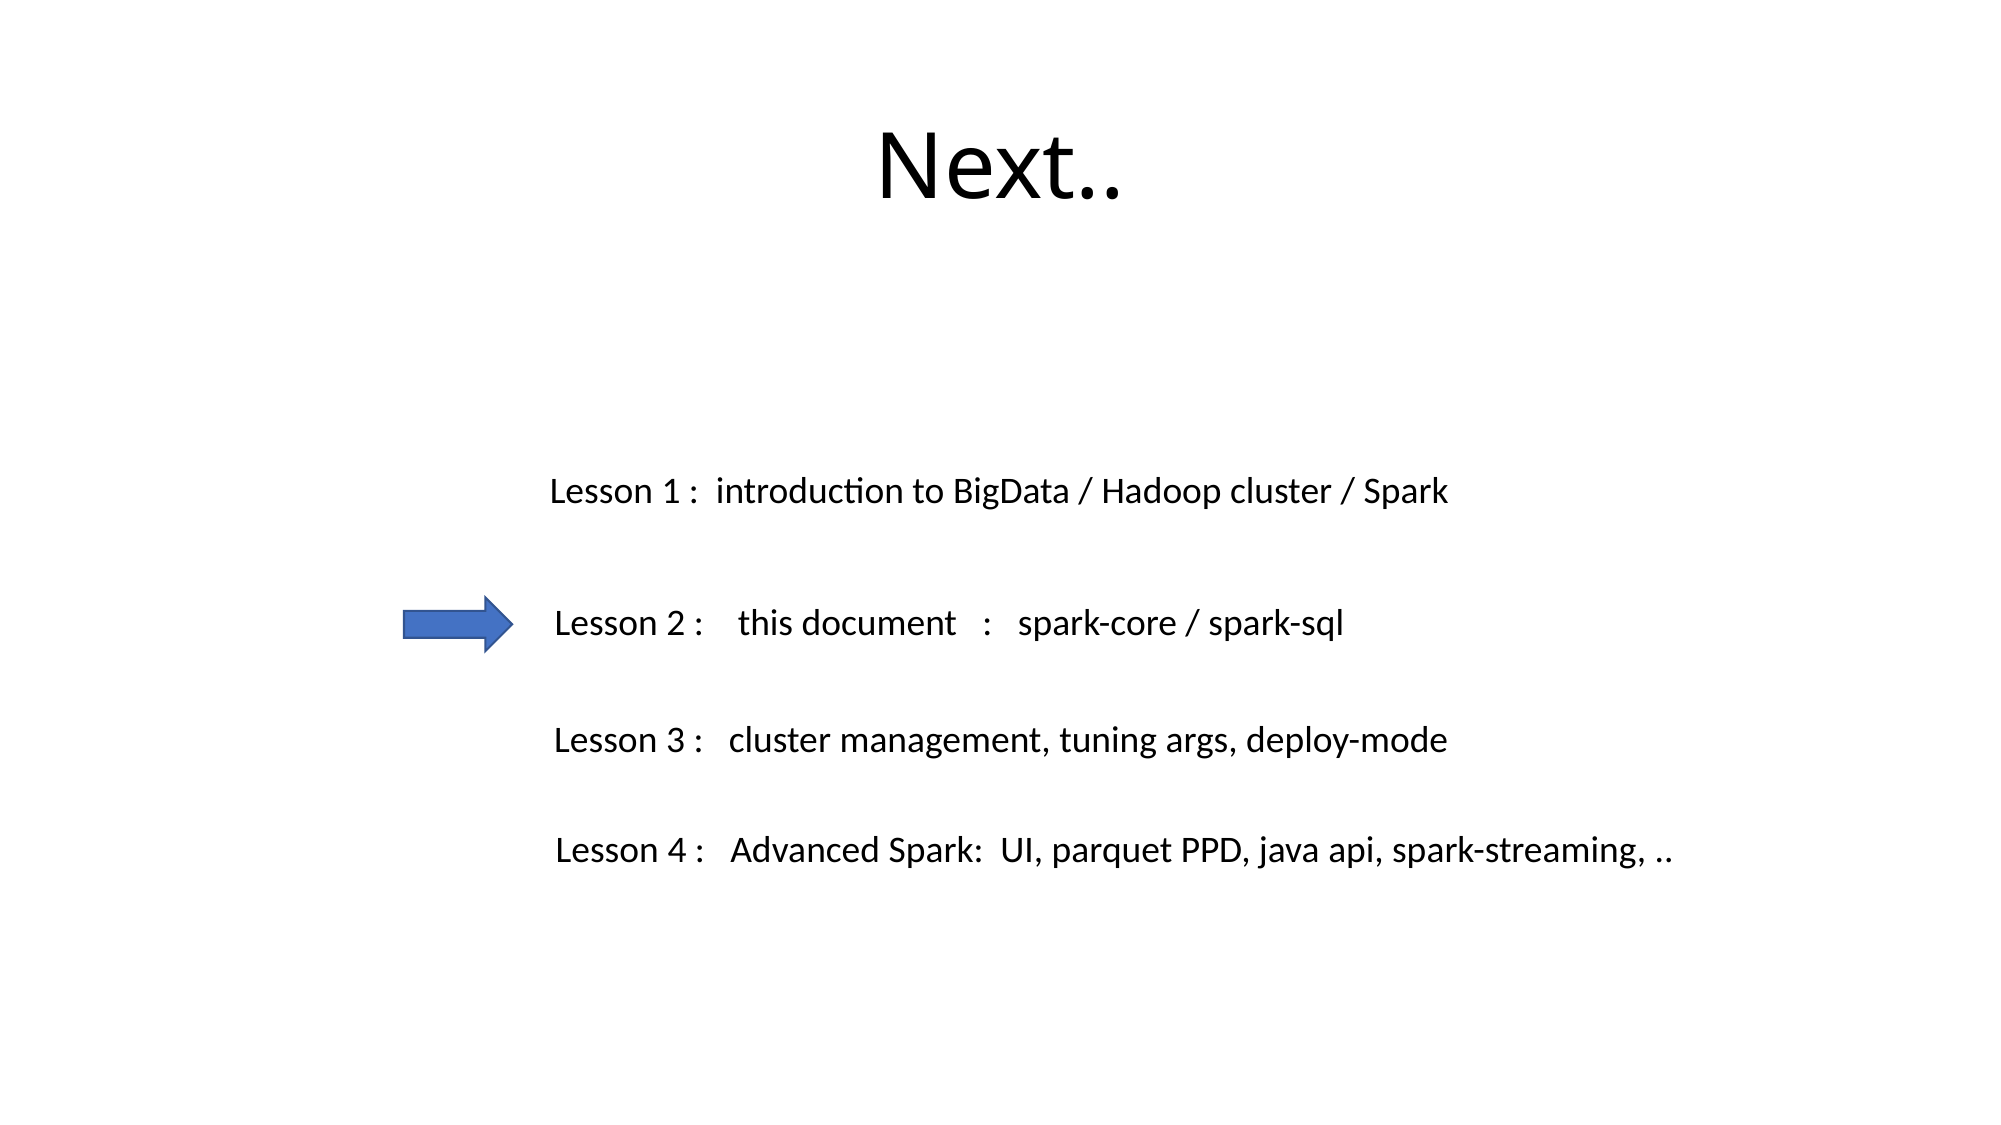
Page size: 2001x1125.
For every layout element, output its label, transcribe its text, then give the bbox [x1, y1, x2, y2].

text_box Lesson 2 : this document : spark-core / spark-sql [539, 590, 1360, 651]
text_box Lesson 1 : introduction to BigData / Hadoop cluster / Spark [535, 458, 1465, 519]
text_box Lesson 4 : Advanced Spark: UI, parquet PPD, java api, spark-streaming, .. [540, 818, 1690, 878]
text_box [402, 595, 514, 654]
text_box Lesson 3 : cluster management, tuning args, deploy-mode [539, 707, 1465, 768]
title Next.. [137, 59, 1863, 278]
